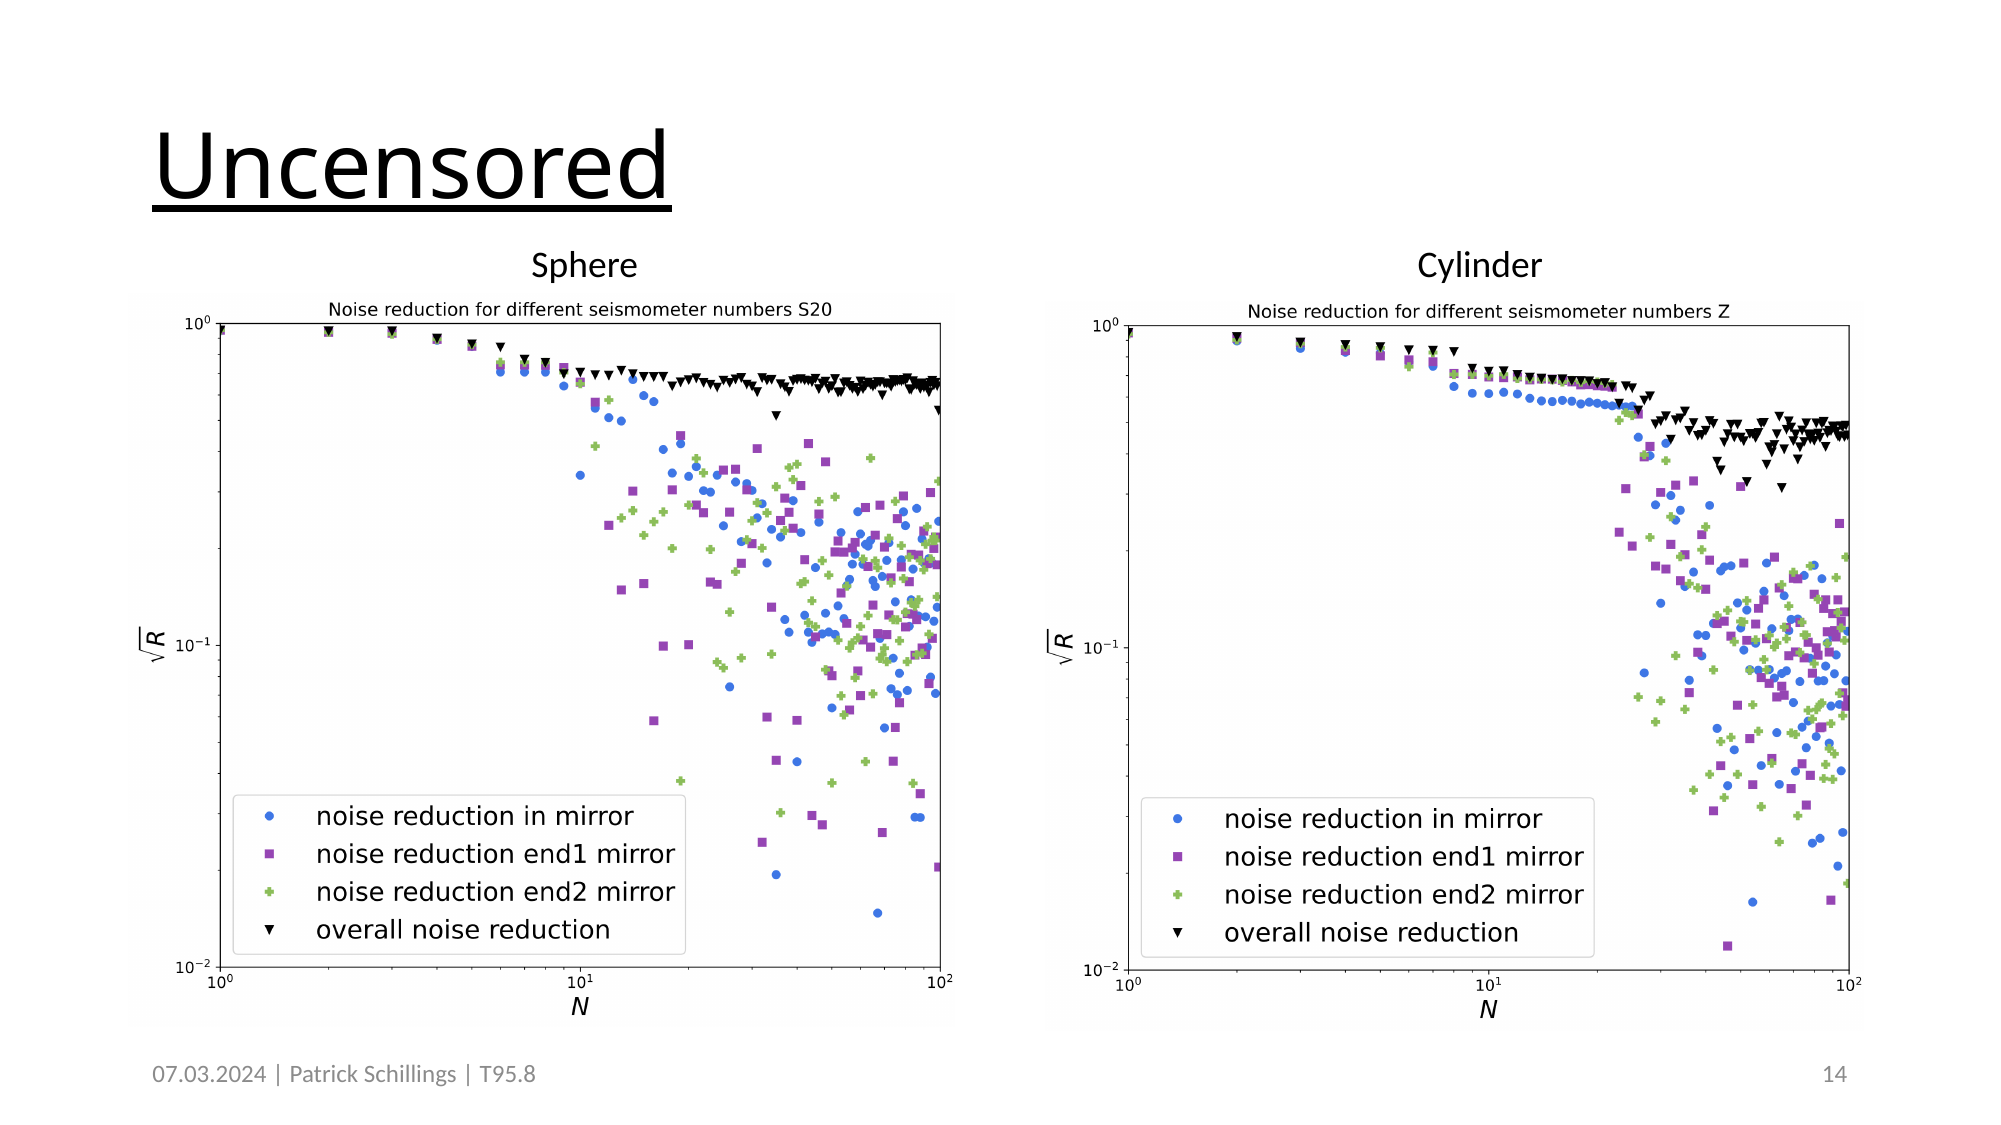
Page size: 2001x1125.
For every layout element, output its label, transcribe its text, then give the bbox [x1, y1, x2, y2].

slide_number 14 [1412, 1042, 1863, 1103]
text_box Cylinder [1402, 232, 1567, 292]
picture [128, 293, 955, 1027]
picture [1045, 301, 1864, 1031]
title Uncensored [137, 59, 1863, 278]
text_box Sphere [516, 232, 659, 292]
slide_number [137, 1042, 588, 1103]
